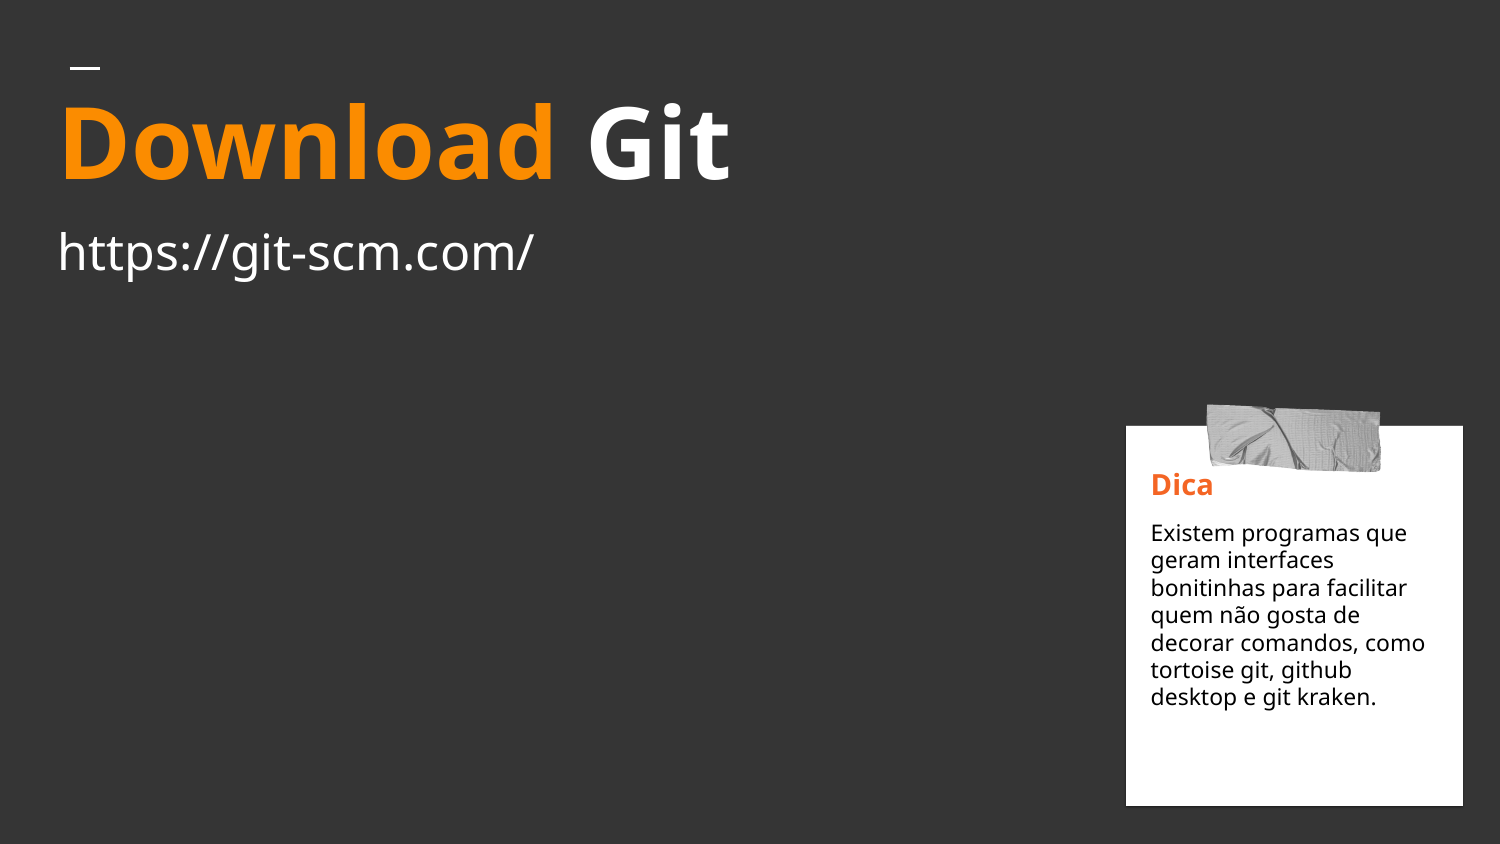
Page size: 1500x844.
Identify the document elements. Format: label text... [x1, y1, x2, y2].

title Download Git https://git-scm.com/ [42, 64, 1458, 694]
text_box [1112, 403, 1476, 821]
